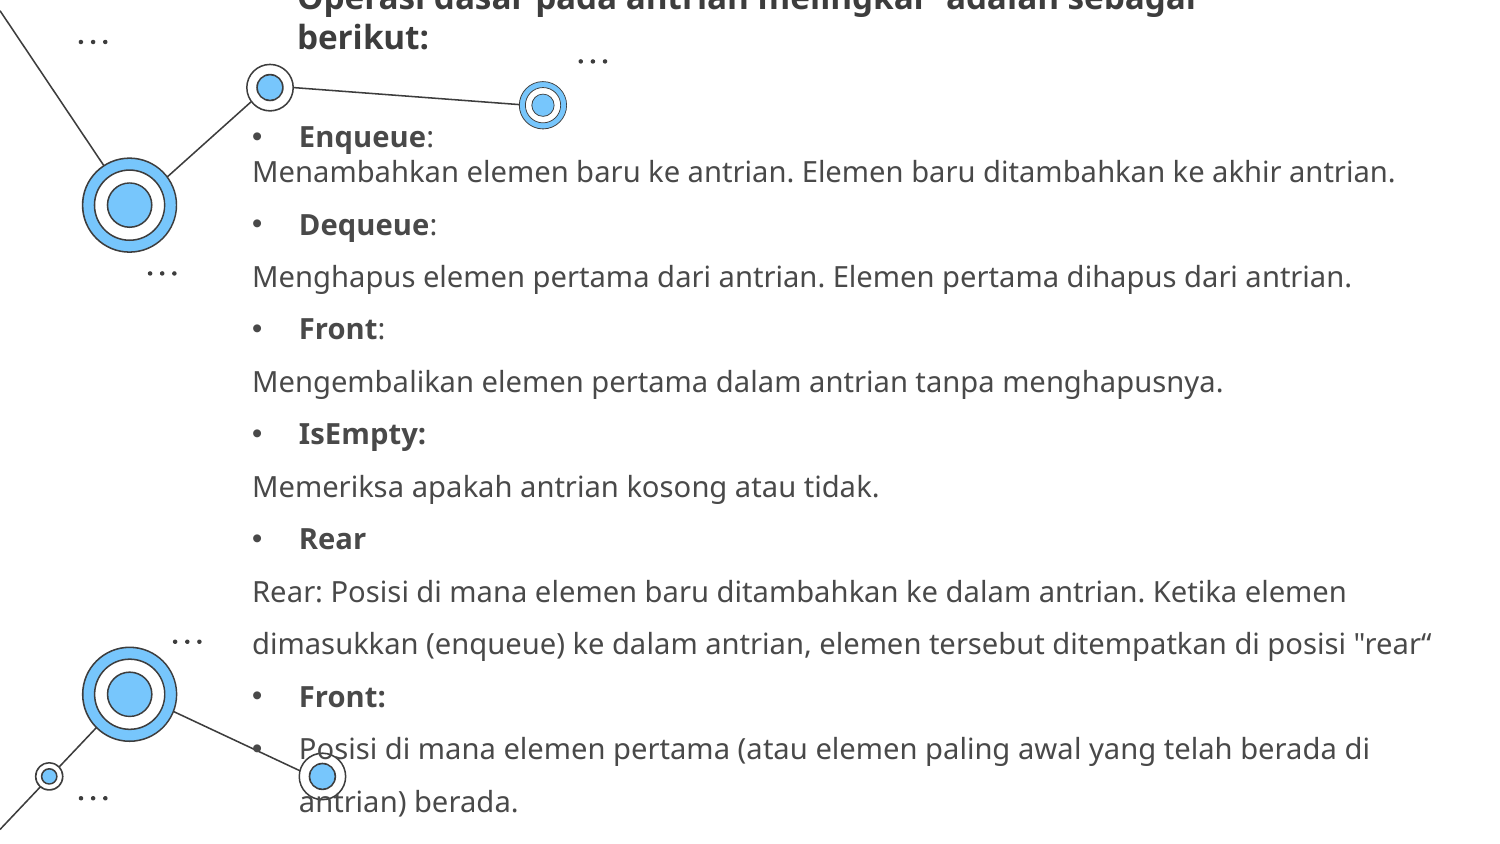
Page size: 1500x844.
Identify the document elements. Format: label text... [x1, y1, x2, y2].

subtitle Enqueue: Menambahkan elemen baru ke antrian. Elemen baru ditambahkan ke akhir antrian. Dequeue: Menghapus elemen pertama dari antrian. Elemen pertama dihapus dari antrian. Front: Mengembalikan elemen pertama dalam antrian tanpa menghapusnya. IsEmpty: Memeriksa apakah antrian kosong atau tidak. Rear Rear: Posisi di mana elemen baru ditambahkan ke dalam antrian. Ketika elemen dimasukkan (enqueue) ke dalam antrian, elemen tersebut ditempatkan di posisi "rear“ Front: Posisi di mana elemen pertama (atau elemen paling awal yang telah berada di antrian) berada. [237, 103, 1470, 759]
title Operasi dasar pada antrian melingkar adalah sebagai berikut: [282, 10, 1348, 72]
